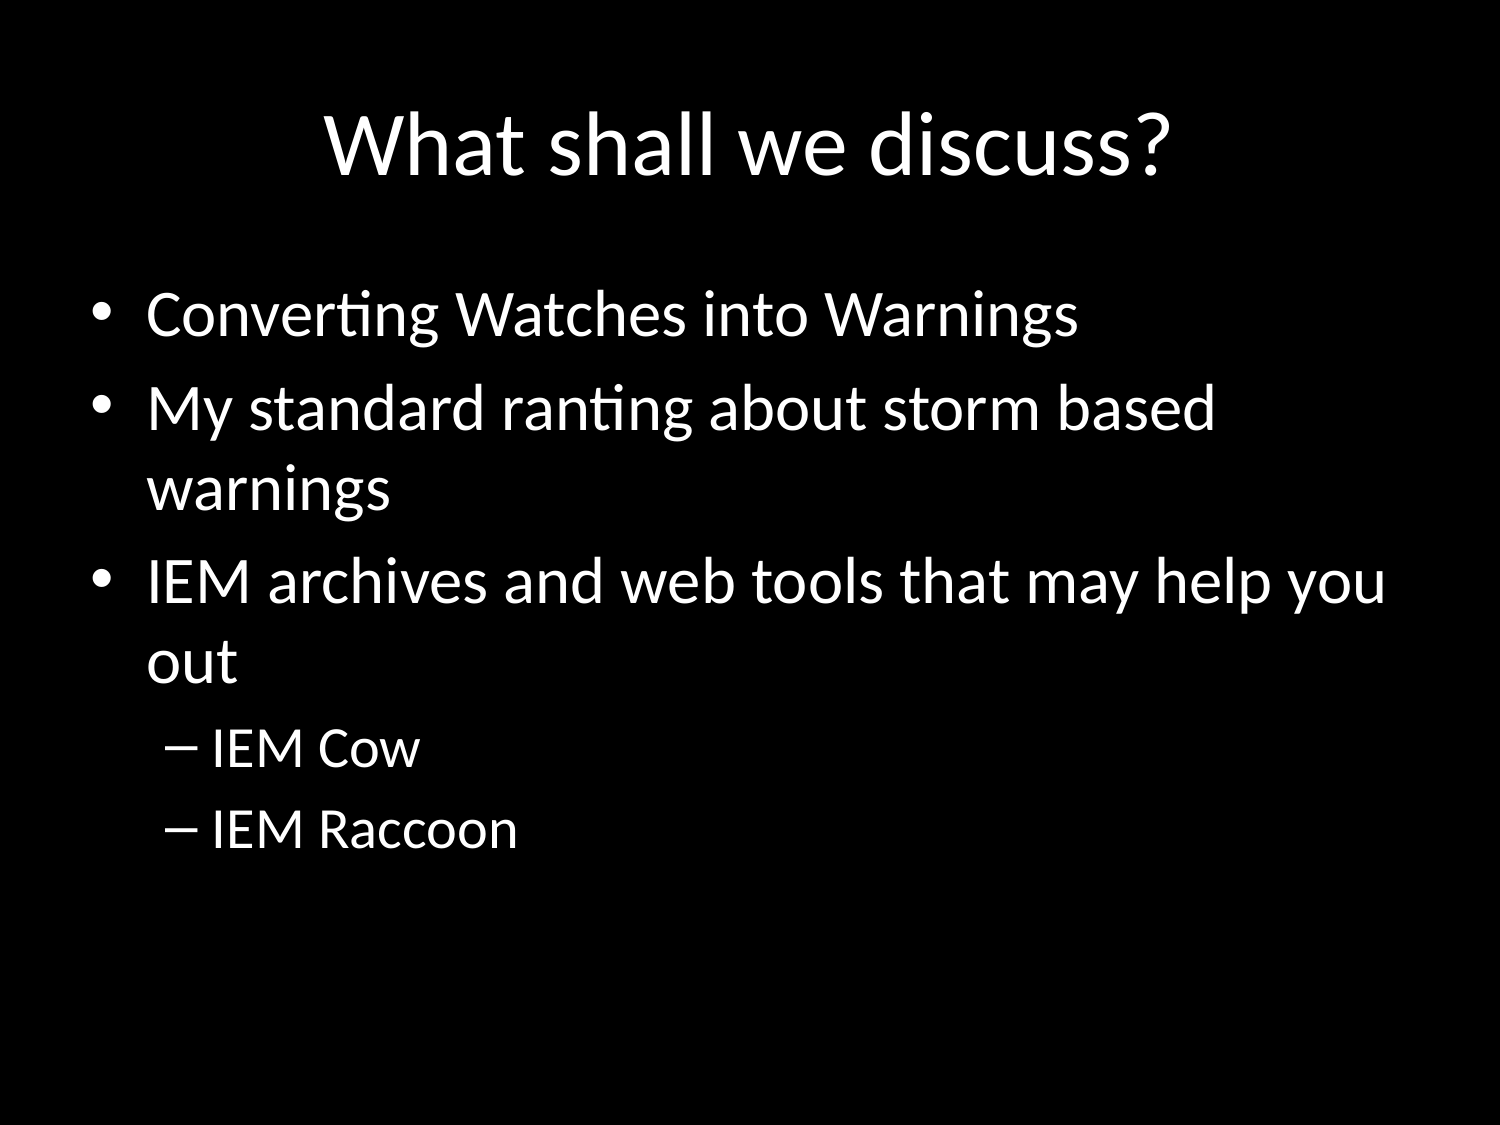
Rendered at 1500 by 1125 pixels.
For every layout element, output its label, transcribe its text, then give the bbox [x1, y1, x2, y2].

list Converting Watches into Warnings My standard ranting about storm based warnings IEM archives and web tools that may help you out IEM Cow IEM Raccoon [75, 262, 1425, 1005]
title What shall we discuss? [75, 45, 1425, 233]
